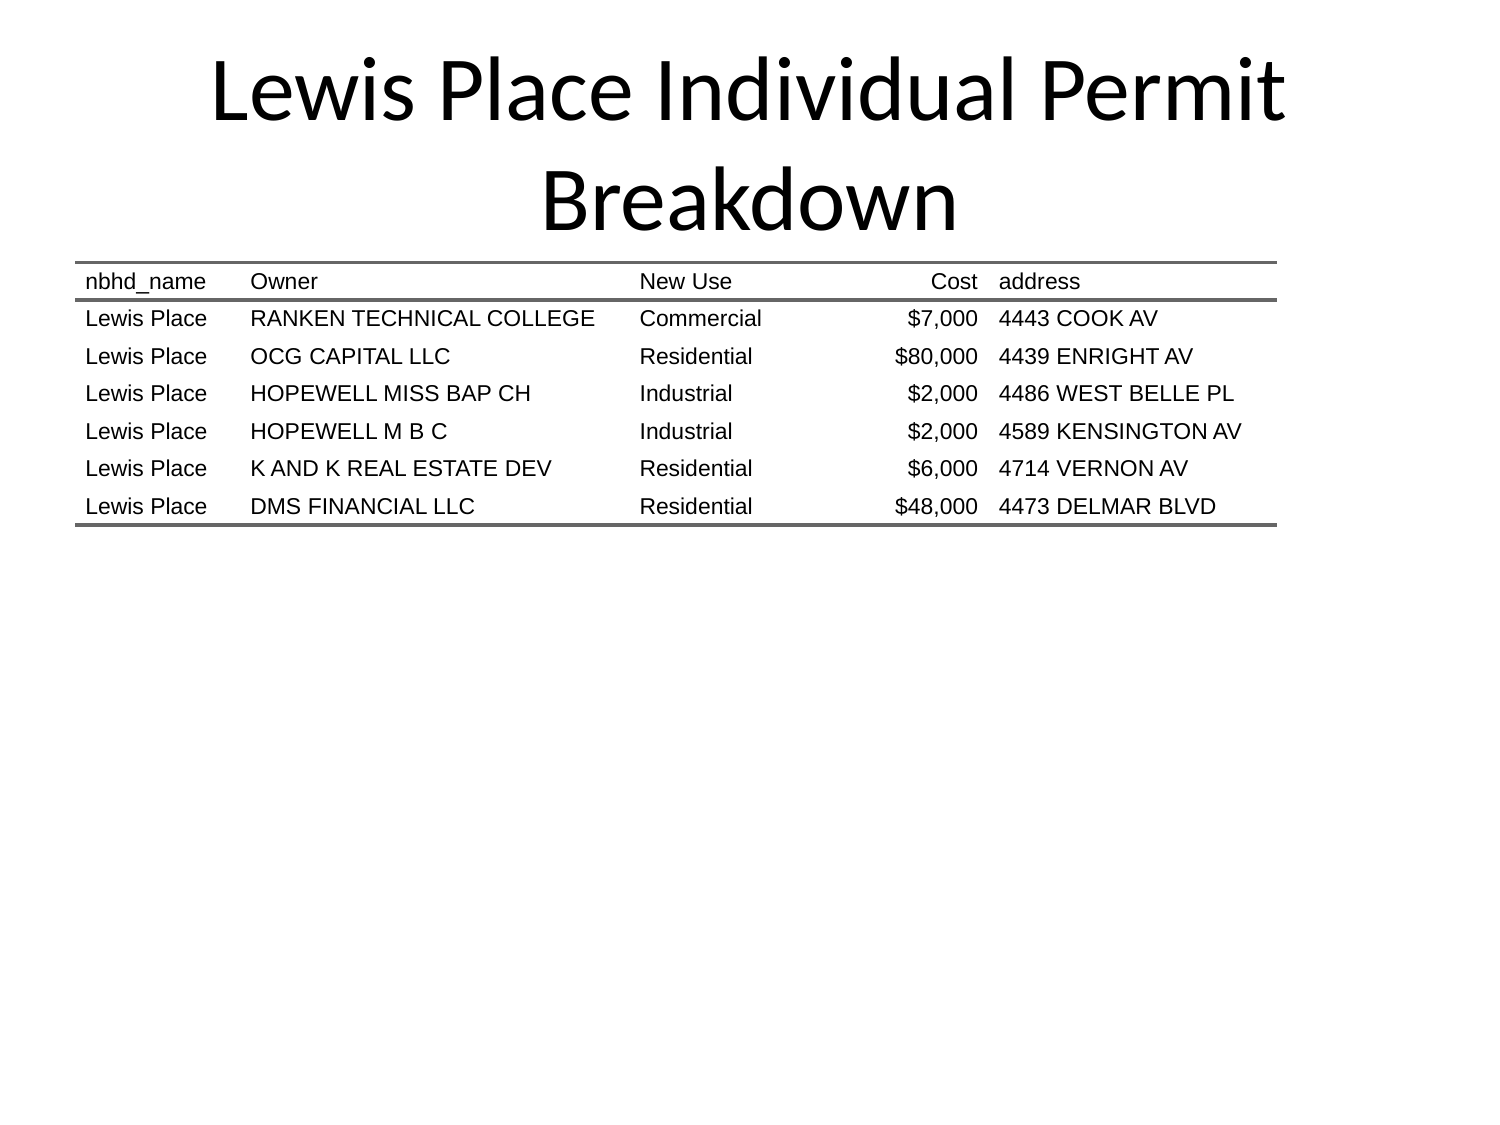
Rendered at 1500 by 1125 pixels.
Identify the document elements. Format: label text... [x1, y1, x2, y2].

table_cell Lewis Place [75, 302, 240, 338]
table_cell Lewis Place [75, 413, 240, 450]
table_cell DMS FINANCIAL LLC [240, 488, 629, 523]
table_cell Lewis Place [75, 338, 240, 375]
table_cell $7,000 [794, 302, 988, 338]
table_cell Lewis Place [75, 450, 240, 488]
table_cell Residential [629, 488, 794, 523]
table_cell Residential [629, 338, 794, 375]
table_cell 4589 KENSINGTON AV [988, 413, 1277, 450]
table_cell 4473 DELMAR BLVD [988, 488, 1277, 523]
table_cell Lewis Place [75, 375, 240, 413]
table_cell $48,000 [794, 488, 988, 523]
table_cell Commercial [629, 302, 794, 338]
table_cell $80,000 [794, 338, 988, 375]
table_cell Industrial [629, 375, 794, 413]
table_cell Industrial [629, 413, 794, 450]
table_cell RANKEN TECHNICAL COLLEGE [240, 302, 629, 338]
table_cell HOPEWELL MISS BAP CH [240, 375, 629, 413]
table_cell 4443 COOK AV [988, 302, 1277, 338]
table_header New Use [629, 264, 794, 298]
table_cell OCG CAPITAL LLC [240, 338, 629, 375]
title Lewis Place Individual Permit Breakdown [75, 45, 1425, 233]
table_cell $6,000 [794, 450, 988, 488]
table_cell $2,000 [794, 375, 988, 413]
table_header Owner [240, 264, 629, 298]
table_cell 4714 VERNON AV [988, 450, 1277, 488]
table_header Cost [794, 264, 988, 298]
table_header nbhd_name [75, 264, 240, 298]
table_cell 4486 WEST BELLE PL [988, 375, 1277, 413]
table_cell Lewis Place [75, 488, 240, 523]
table_header address [988, 264, 1277, 298]
table_cell 4439 ENRIGHT AV [988, 338, 1277, 375]
table_cell HOPEWELL M B C [240, 413, 629, 450]
table_cell $2,000 [794, 413, 988, 450]
table_cell K AND K REAL ESTATE DEV [240, 450, 629, 488]
table_cell Residential [629, 450, 794, 488]
